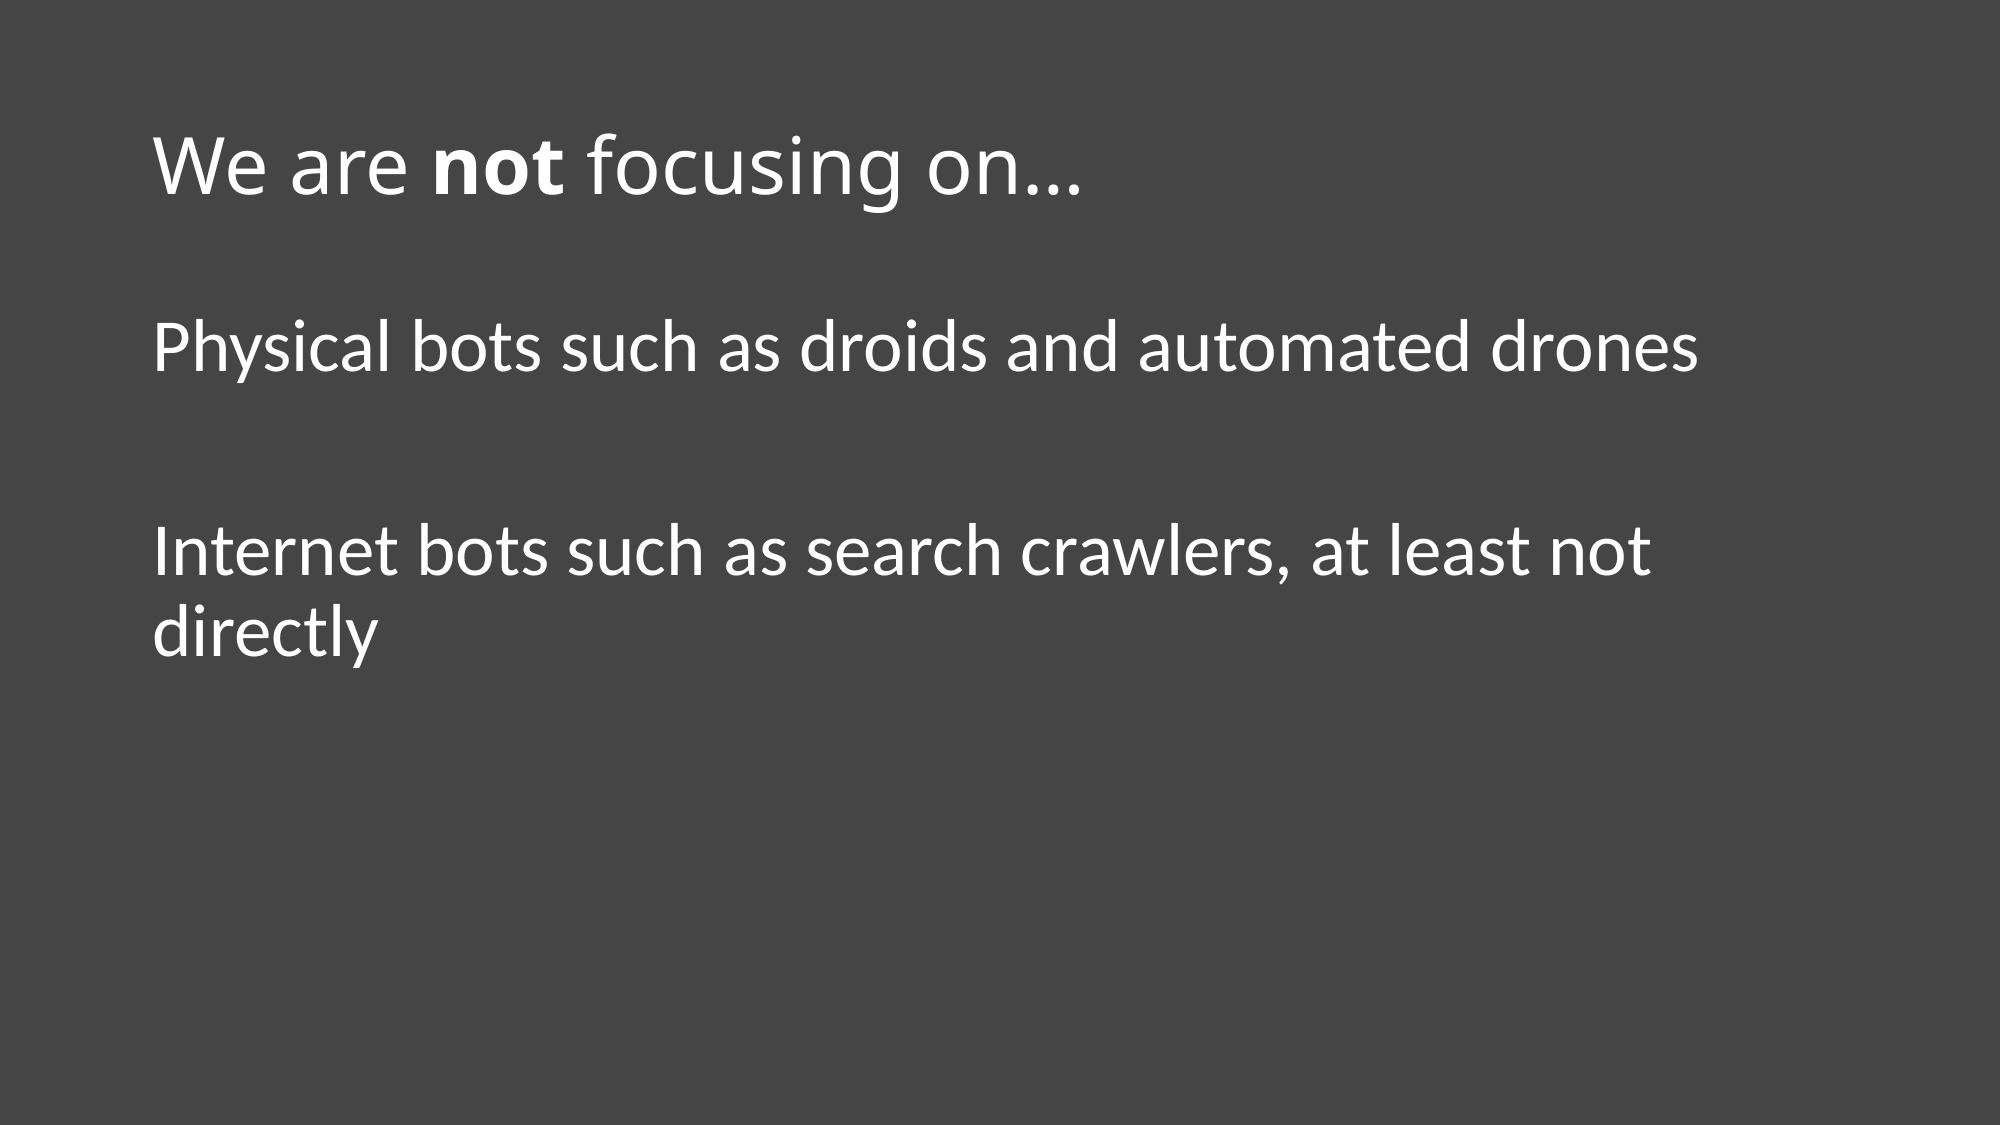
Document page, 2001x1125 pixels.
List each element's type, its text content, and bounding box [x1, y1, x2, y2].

list Physical bots such as droids and automated drones Internet bots such as search crawlers, at least not directly [137, 299, 1863, 1014]
title We are not focusing on… [137, 59, 1863, 278]
